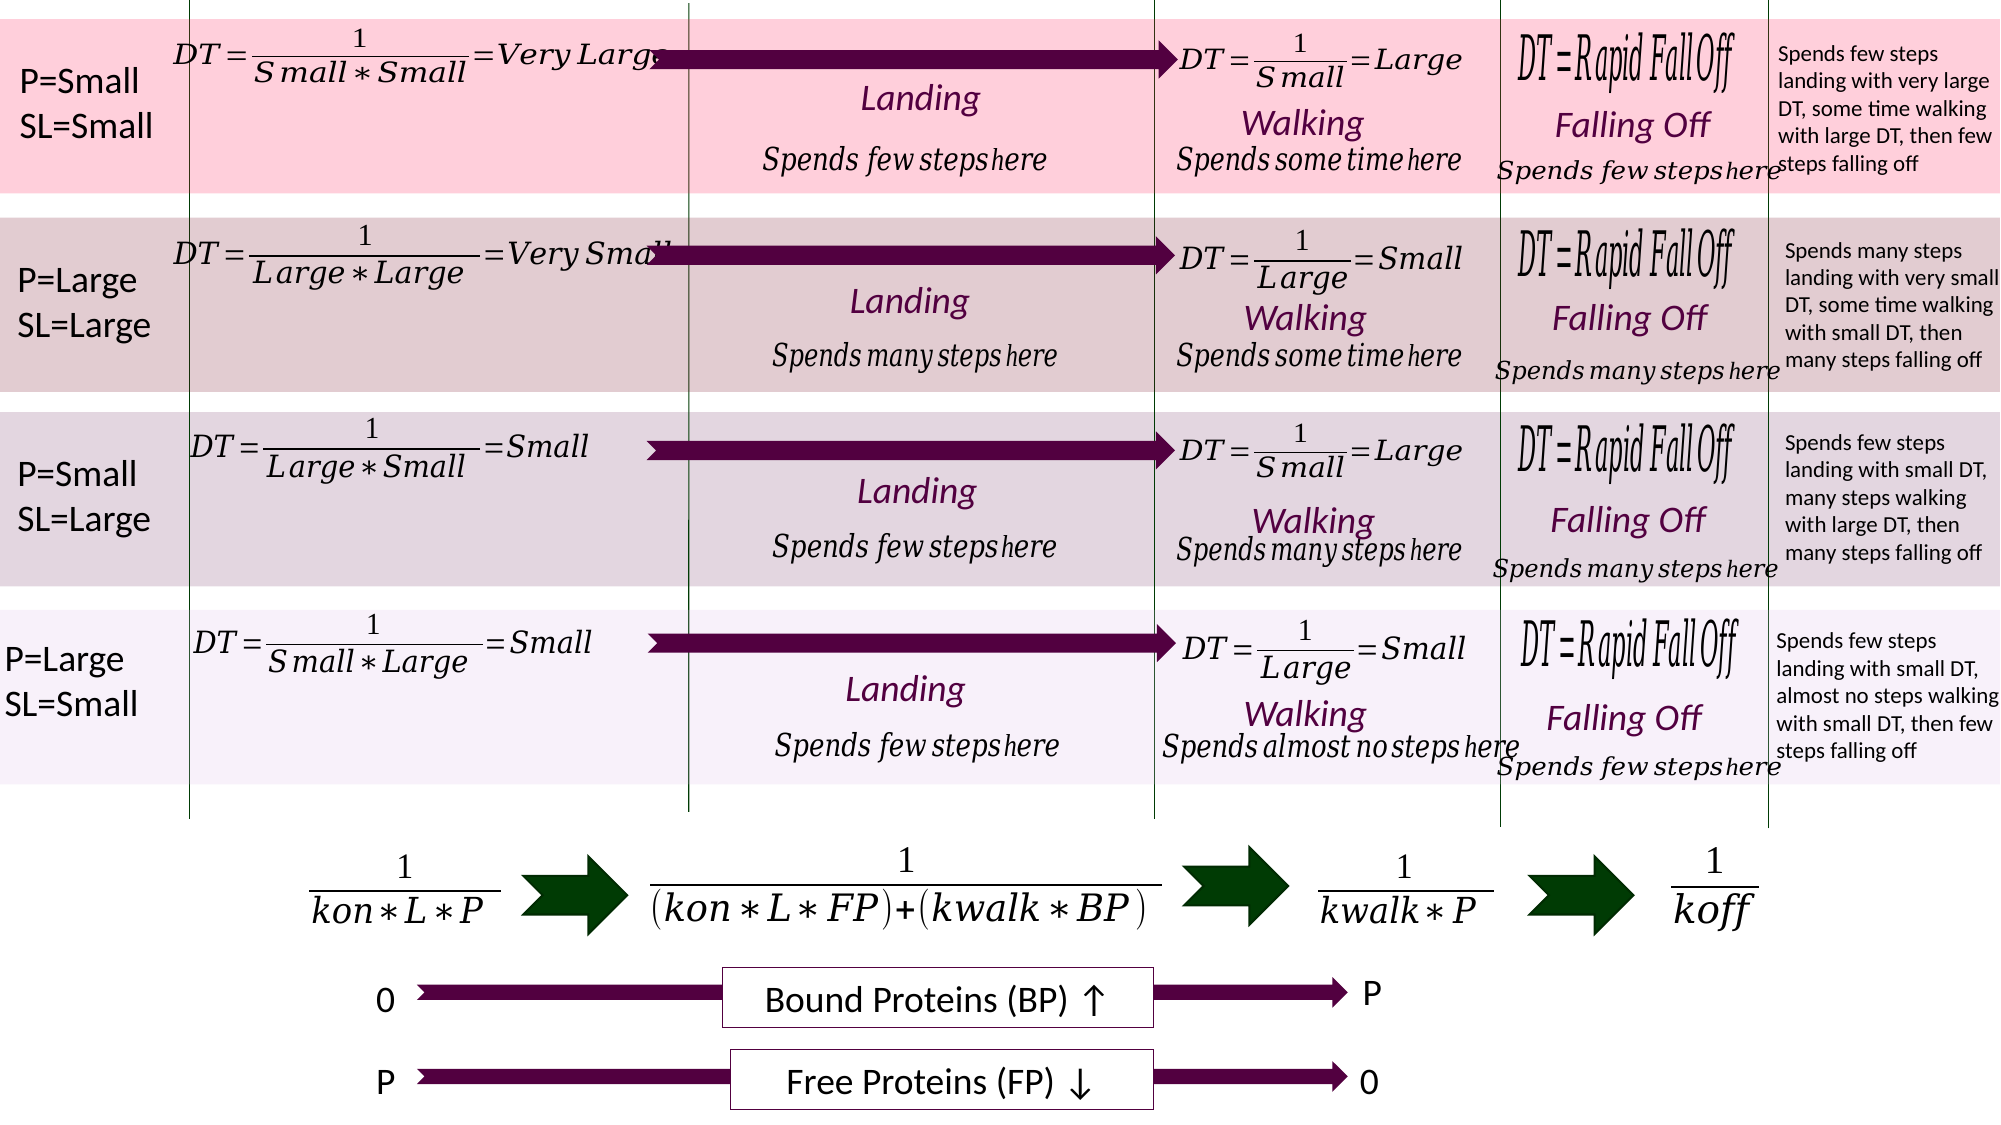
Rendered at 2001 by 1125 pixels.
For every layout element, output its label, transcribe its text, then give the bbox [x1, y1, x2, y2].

text_box [1501, 18, 1768, 194]
text_box [690, 462, 1153, 587]
text_box [1769, 411, 2000, 564]
text_box [690, 411, 1153, 439]
text_box Spends many steps landing with very small DT, some time walking with small DT, then many steps falling off [1770, 227, 2000, 380]
text_box [1155, 18, 1500, 194]
text_box Bound Proteins (BP) ↑ [722, 967, 1154, 1028]
text_box Falling Off [1535, 487, 1733, 548]
text_box Falling Off [1531, 685, 1729, 746]
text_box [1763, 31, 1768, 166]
text_box [190, 609, 688, 785]
text_box Walking [1225, 90, 1423, 151]
text_box [0, 609, 189, 785]
text_box [1769, 609, 2000, 618]
text_box [689, 439, 1153, 462]
text_box [689, 217, 1153, 244]
text_box P=Large SL=Large [2, 247, 167, 352]
text_box [1769, 184, 2000, 194]
text_box [1527, 853, 1635, 937]
text_box [689, 71, 1153, 194]
text_box [689, 48, 1153, 71]
text_box [1155, 411, 1500, 587]
text_box [0, 217, 189, 393]
text_box Spends few steps landing with small DT, many steps walking with large DT, then many steps falling off [1770, 419, 2000, 572]
text_box [1155, 37, 1180, 82]
text_box [1501, 411, 1768, 587]
text_box [646, 48, 688, 71]
text_box Spends few steps landing with very large DT, some time walking with large DT, then few steps falling off [1769, 31, 2000, 184]
text_box [644, 244, 688, 266]
text_box Landing [842, 458, 1039, 519]
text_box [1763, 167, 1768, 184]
text_box [190, 18, 688, 194]
text_box [1181, 844, 1290, 928]
text_box [1769, 771, 2000, 785]
text_box [190, 411, 688, 587]
text_box [689, 244, 1153, 266]
text_box [1501, 609, 1768, 785]
text_box P [1347, 960, 1420, 1021]
text_box [1501, 217, 1768, 393]
text_box Falling Off [1537, 285, 1734, 346]
text_box Landing [835, 268, 1032, 328]
text_box [1154, 974, 1347, 1011]
text_box [0, 18, 189, 194]
text_box [645, 632, 688, 654]
text_box [434, 1067, 730, 1086]
text_box [1769, 18, 2000, 31]
text_box [190, 217, 688, 393]
text_box Walking [1236, 488, 1434, 548]
text_box P [361, 1049, 434, 1110]
text_box 0 [1345, 1049, 1418, 1110]
text_box [689, 18, 1153, 48]
text_box [689, 609, 1153, 632]
text_box [1155, 233, 1177, 277]
text_box Falling Off [1540, 92, 1737, 153]
text_box [0, 411, 189, 587]
text_box [1769, 572, 2000, 587]
text_box Walking [1228, 286, 1426, 346]
text_box [434, 983, 722, 1002]
text_box [689, 266, 1153, 393]
text_box [689, 632, 1153, 654]
text_box [1155, 609, 1500, 785]
text_box Walking [1228, 681, 1426, 741]
text_box [1155, 217, 1500, 393]
text_box Spends few steps landing with small DT, almost no steps walking with small DT, then few steps falling off [1769, 618, 2000, 771]
text_box [1155, 621, 1178, 665]
text_box P=Small SL=Large [2, 441, 167, 547]
text_box P=Small SL=Small [4, 48, 169, 154]
text_box P=Large SL=Small [0, 626, 154, 732]
text_box [1154, 1058, 1345, 1095]
text_box [1769, 217, 2000, 368]
text_box [1155, 428, 1177, 472]
text_box [520, 853, 629, 937]
text_box 0 [361, 967, 434, 1028]
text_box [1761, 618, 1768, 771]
text_box [1769, 379, 2000, 393]
text_box Landing [830, 656, 1028, 716]
text_box Landing [845, 65, 1043, 126]
text_box [644, 439, 688, 462]
text_box [689, 654, 1153, 785]
text_box Free Proteins (FP) ↓ [730, 1049, 1154, 1110]
